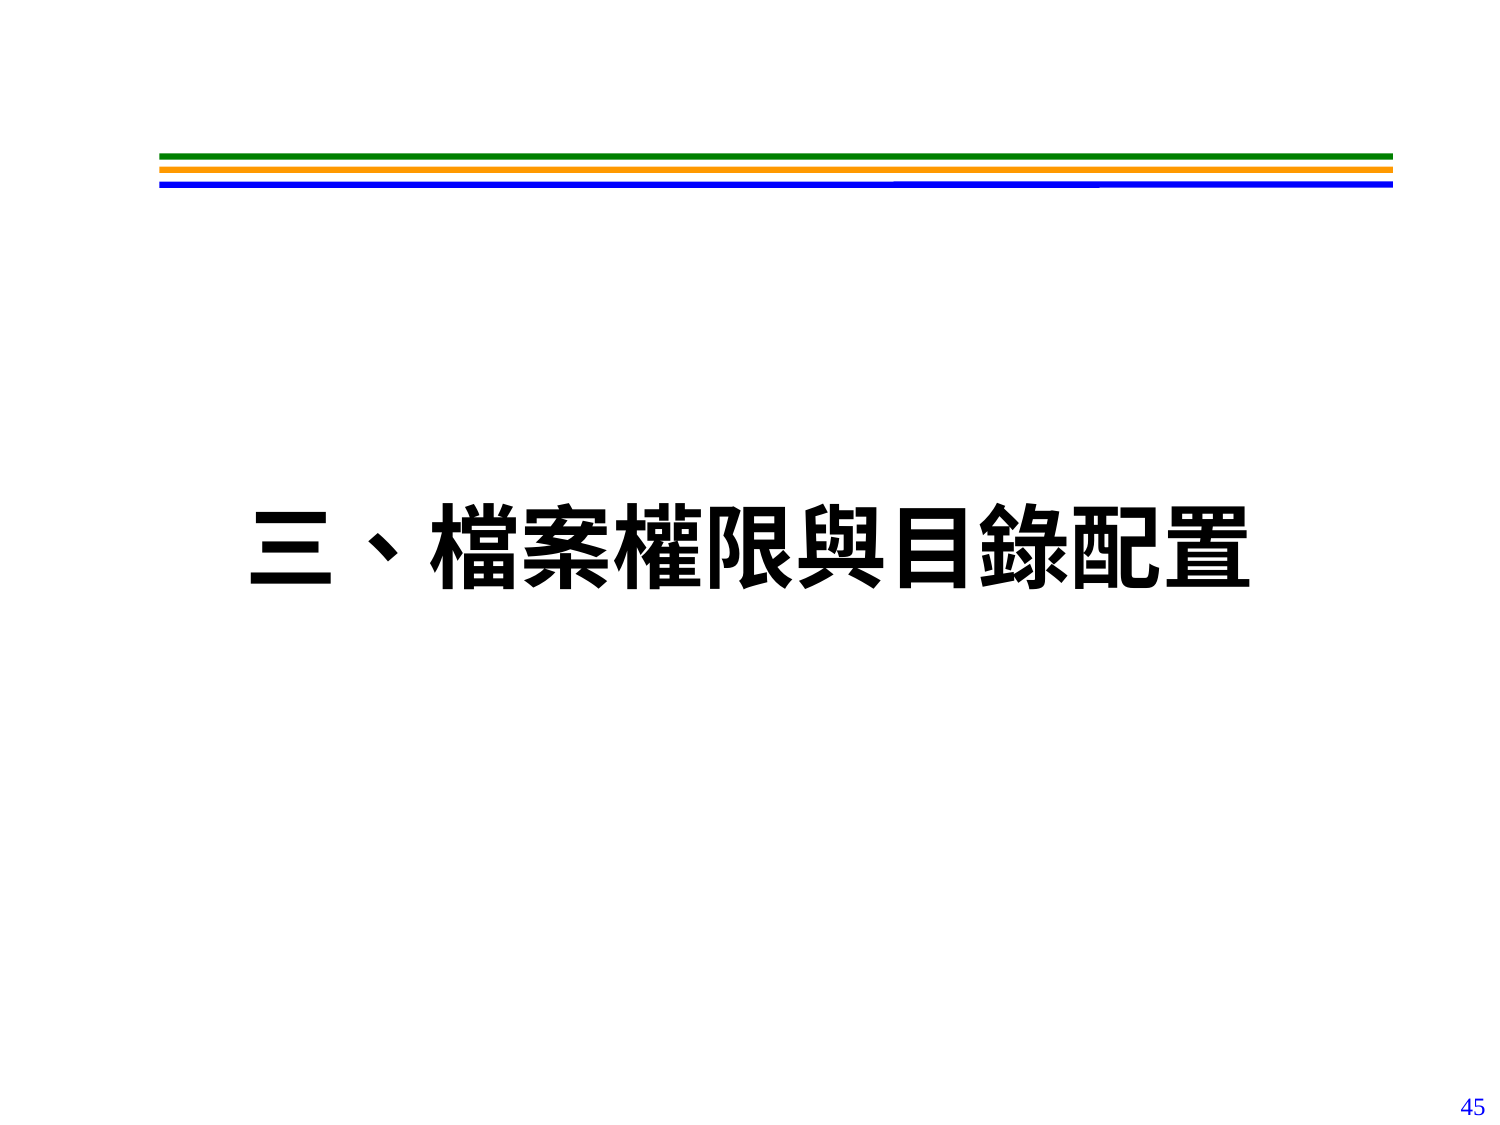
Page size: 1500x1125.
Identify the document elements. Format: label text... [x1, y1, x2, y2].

slide_number 45 [1150, 1082, 1500, 1119]
list 三、檔案權限與目錄配置 [75, 207, 1425, 882]
